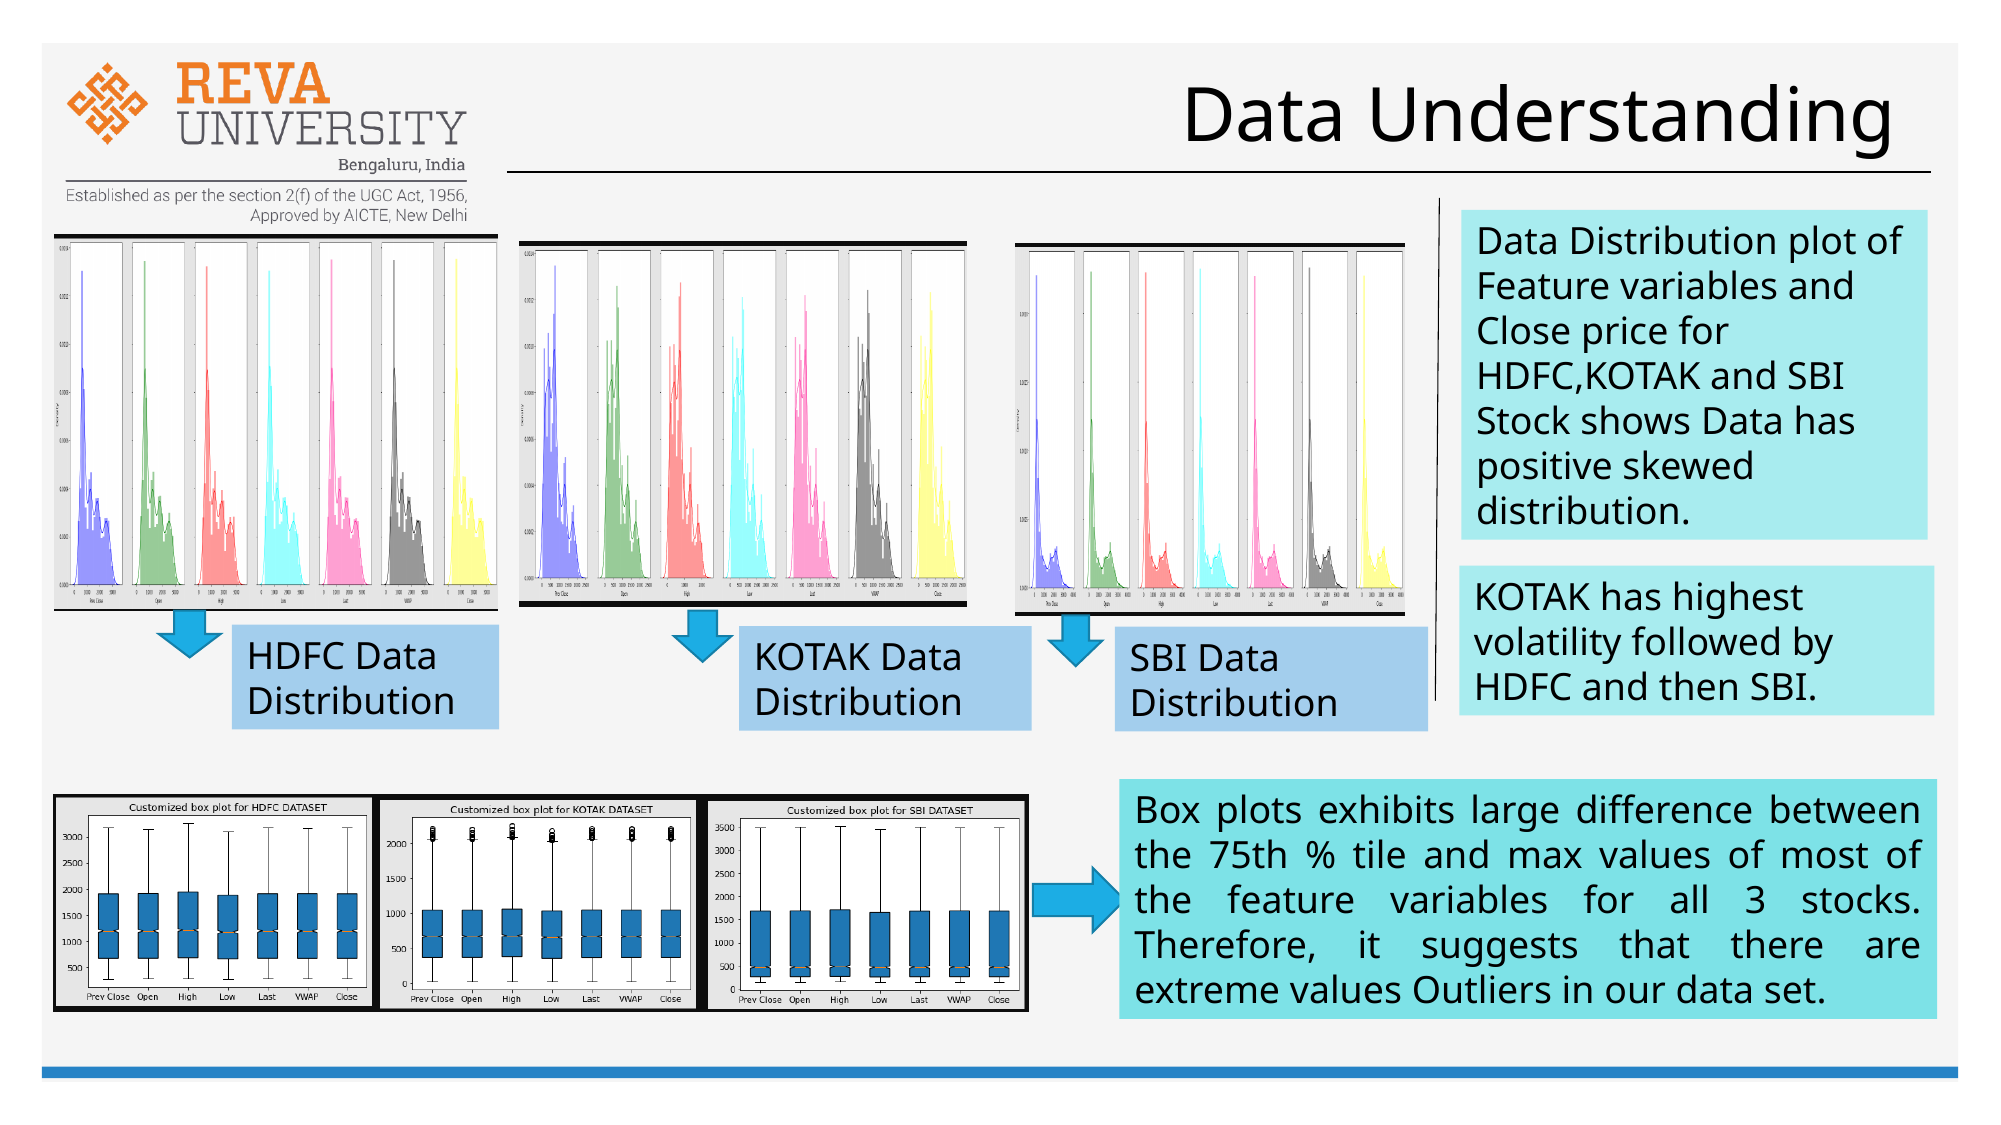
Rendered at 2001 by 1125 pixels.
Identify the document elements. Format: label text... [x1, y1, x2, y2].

text_box SBI Data Distribution [1114, 626, 1429, 732]
title Data Understanding [555, 62, 1931, 173]
picture [1015, 243, 1406, 616]
text_box Box plots exhibits large difference between the 75th % tile and max values of most of the feature variables for all 3 stocks. Therefore, it suggests that there are extreme values Outliers in our data set. [1119, 779, 1938, 1019]
text_box HDFC Data Distribution [231, 624, 500, 730]
text_box KOTAK Data Distribution [739, 626, 1032, 731]
text_box Data Distribution plot of Feature variables and Close price for HDFC,KOTAK and SBI Stock shows Data has positive skewed distribution. [1461, 209, 1928, 540]
text_box [1046, 616, 1105, 668]
text_box [155, 612, 224, 659]
picture [519, 241, 967, 607]
picture [53, 794, 1029, 1012]
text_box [1185, 447, 1689, 452]
text_box [671, 609, 735, 664]
picture [65, 62, 467, 224]
picture [54, 234, 498, 612]
text_box KOTAK has highest volatility followed by HDFC and then SBI. [1459, 565, 1935, 716]
text_box [1031, 865, 1119, 935]
